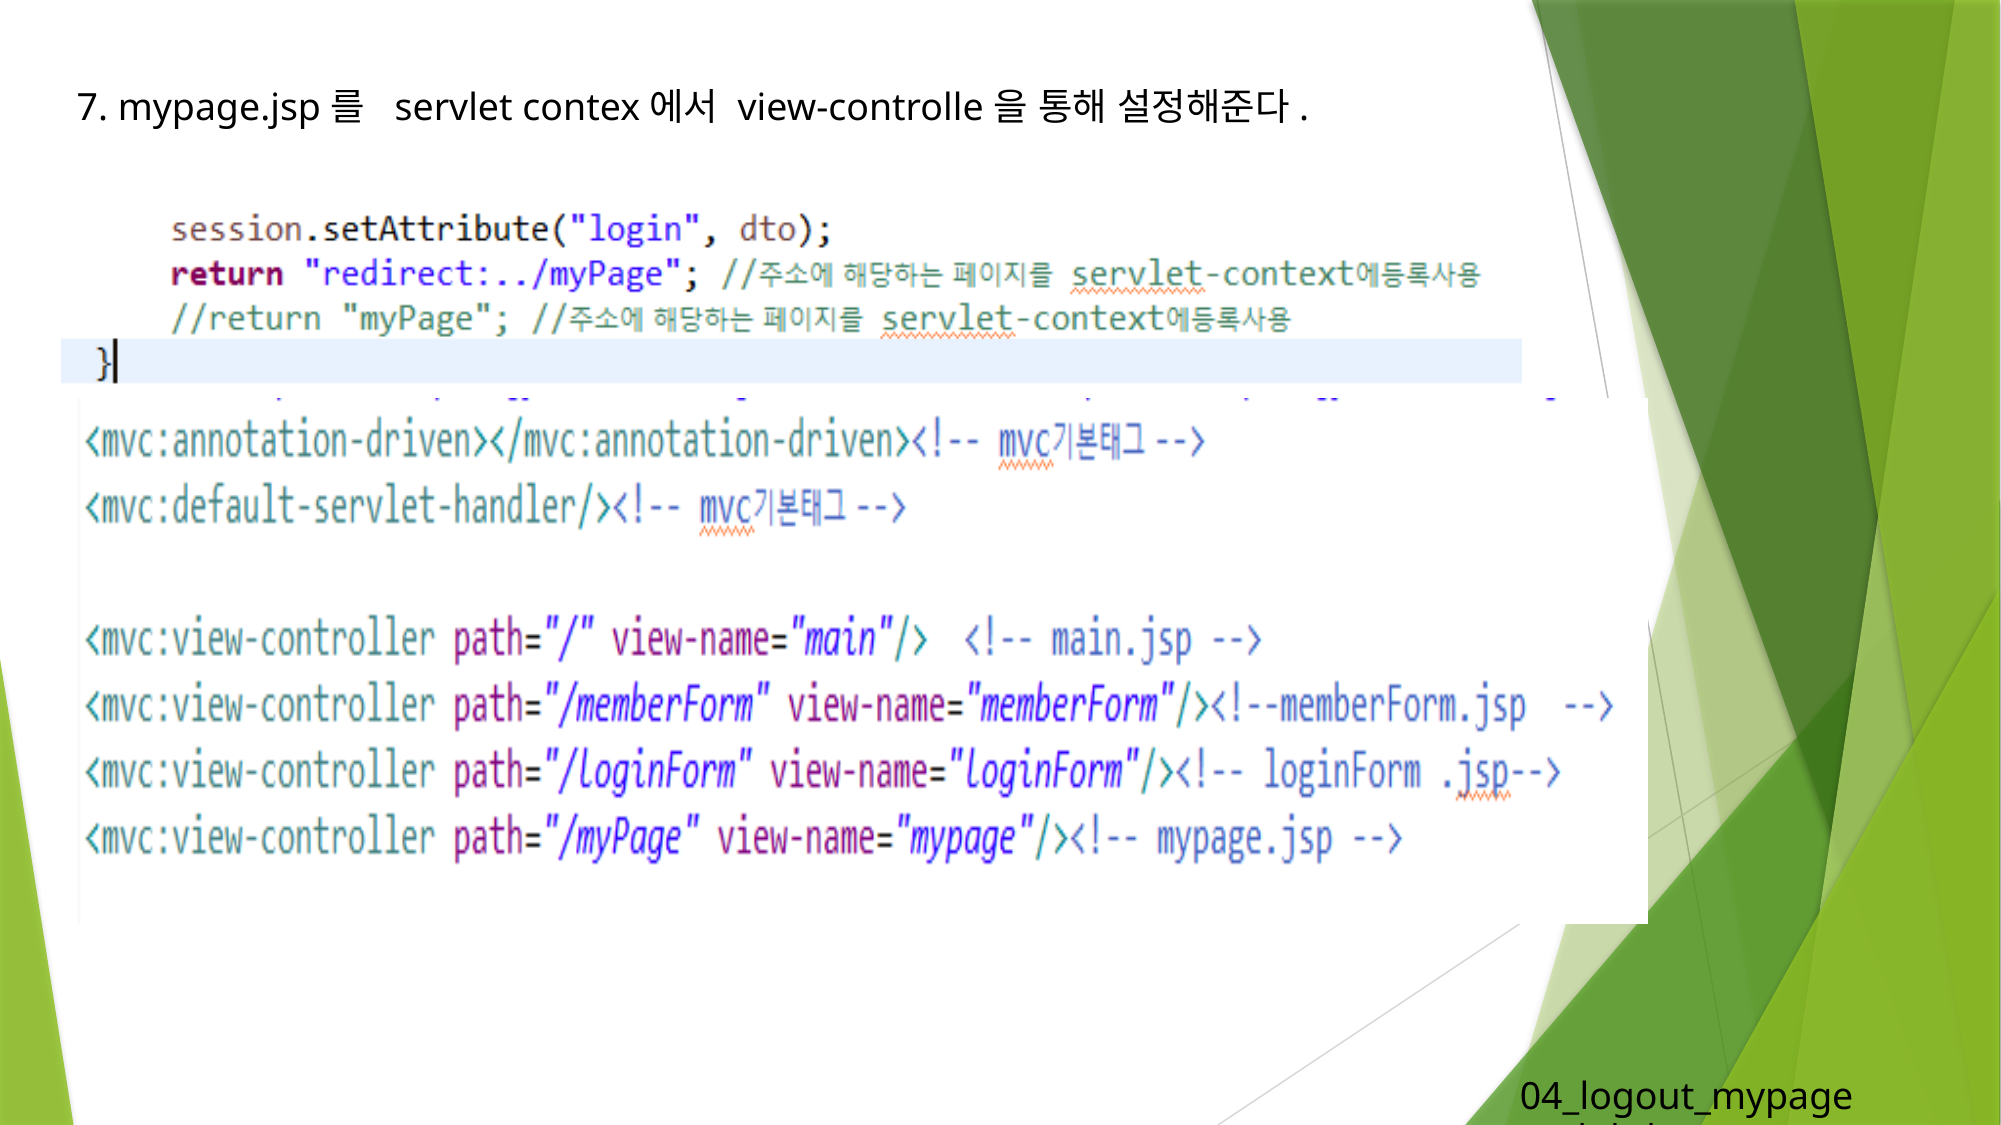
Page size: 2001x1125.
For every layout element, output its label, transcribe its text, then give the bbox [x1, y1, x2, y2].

text_box 04_logout_mypage보기까지 [1504, 1064, 2000, 1125]
text_box 7. mypage.jsp를 servlet contex에서 view-controlle을 통해 설정해준다. [61, 75, 1333, 136]
picture [61, 200, 1649, 925]
text_box [0, 0, 2000, 75]
